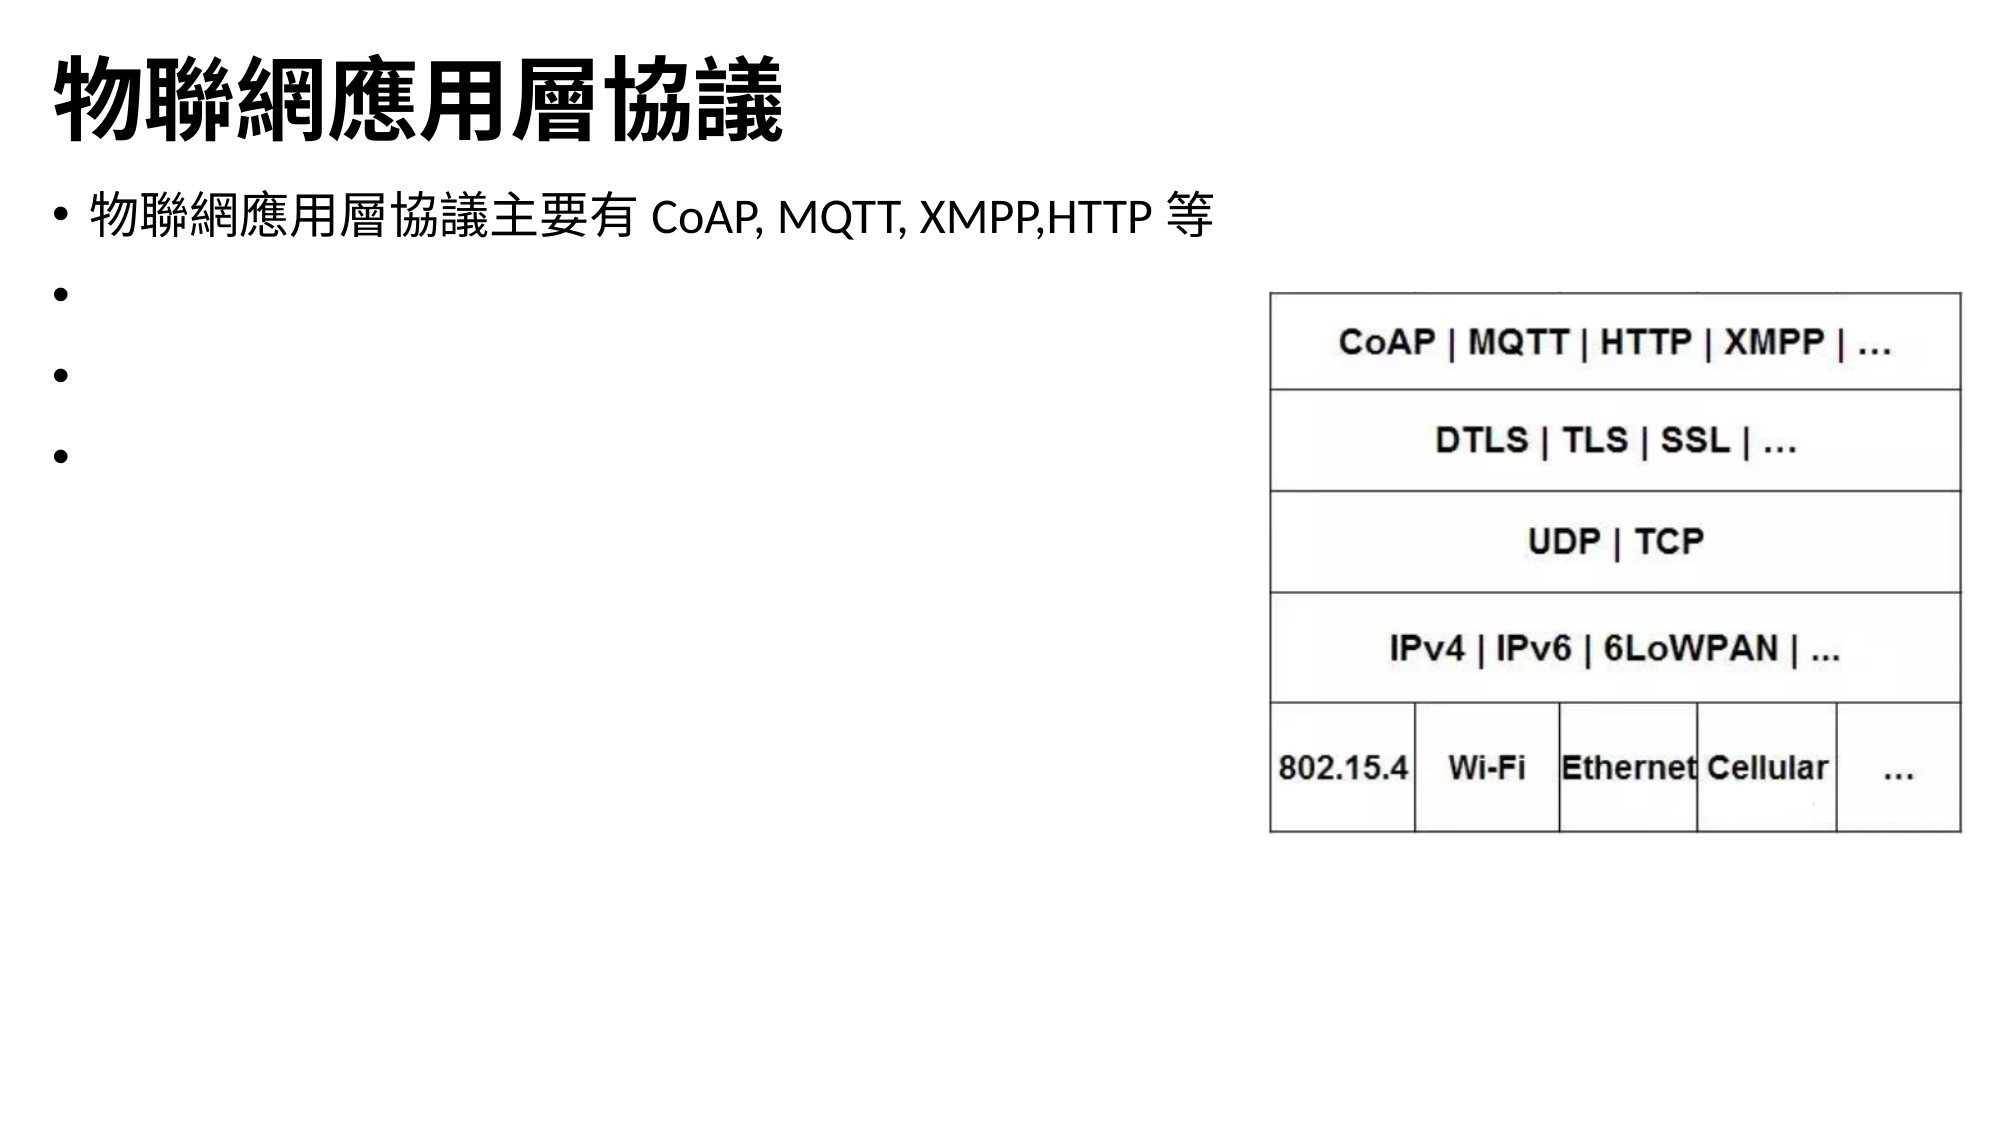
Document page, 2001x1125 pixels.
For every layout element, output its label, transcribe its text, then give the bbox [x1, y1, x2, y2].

picture [1269, 291, 1963, 834]
list 物聯網應用層協議主要有CoAP, MQTT, XMPP,HTTP等 [37, 175, 1969, 1093]
title 物聯網應用層協議 [37, 32, 1969, 175]
